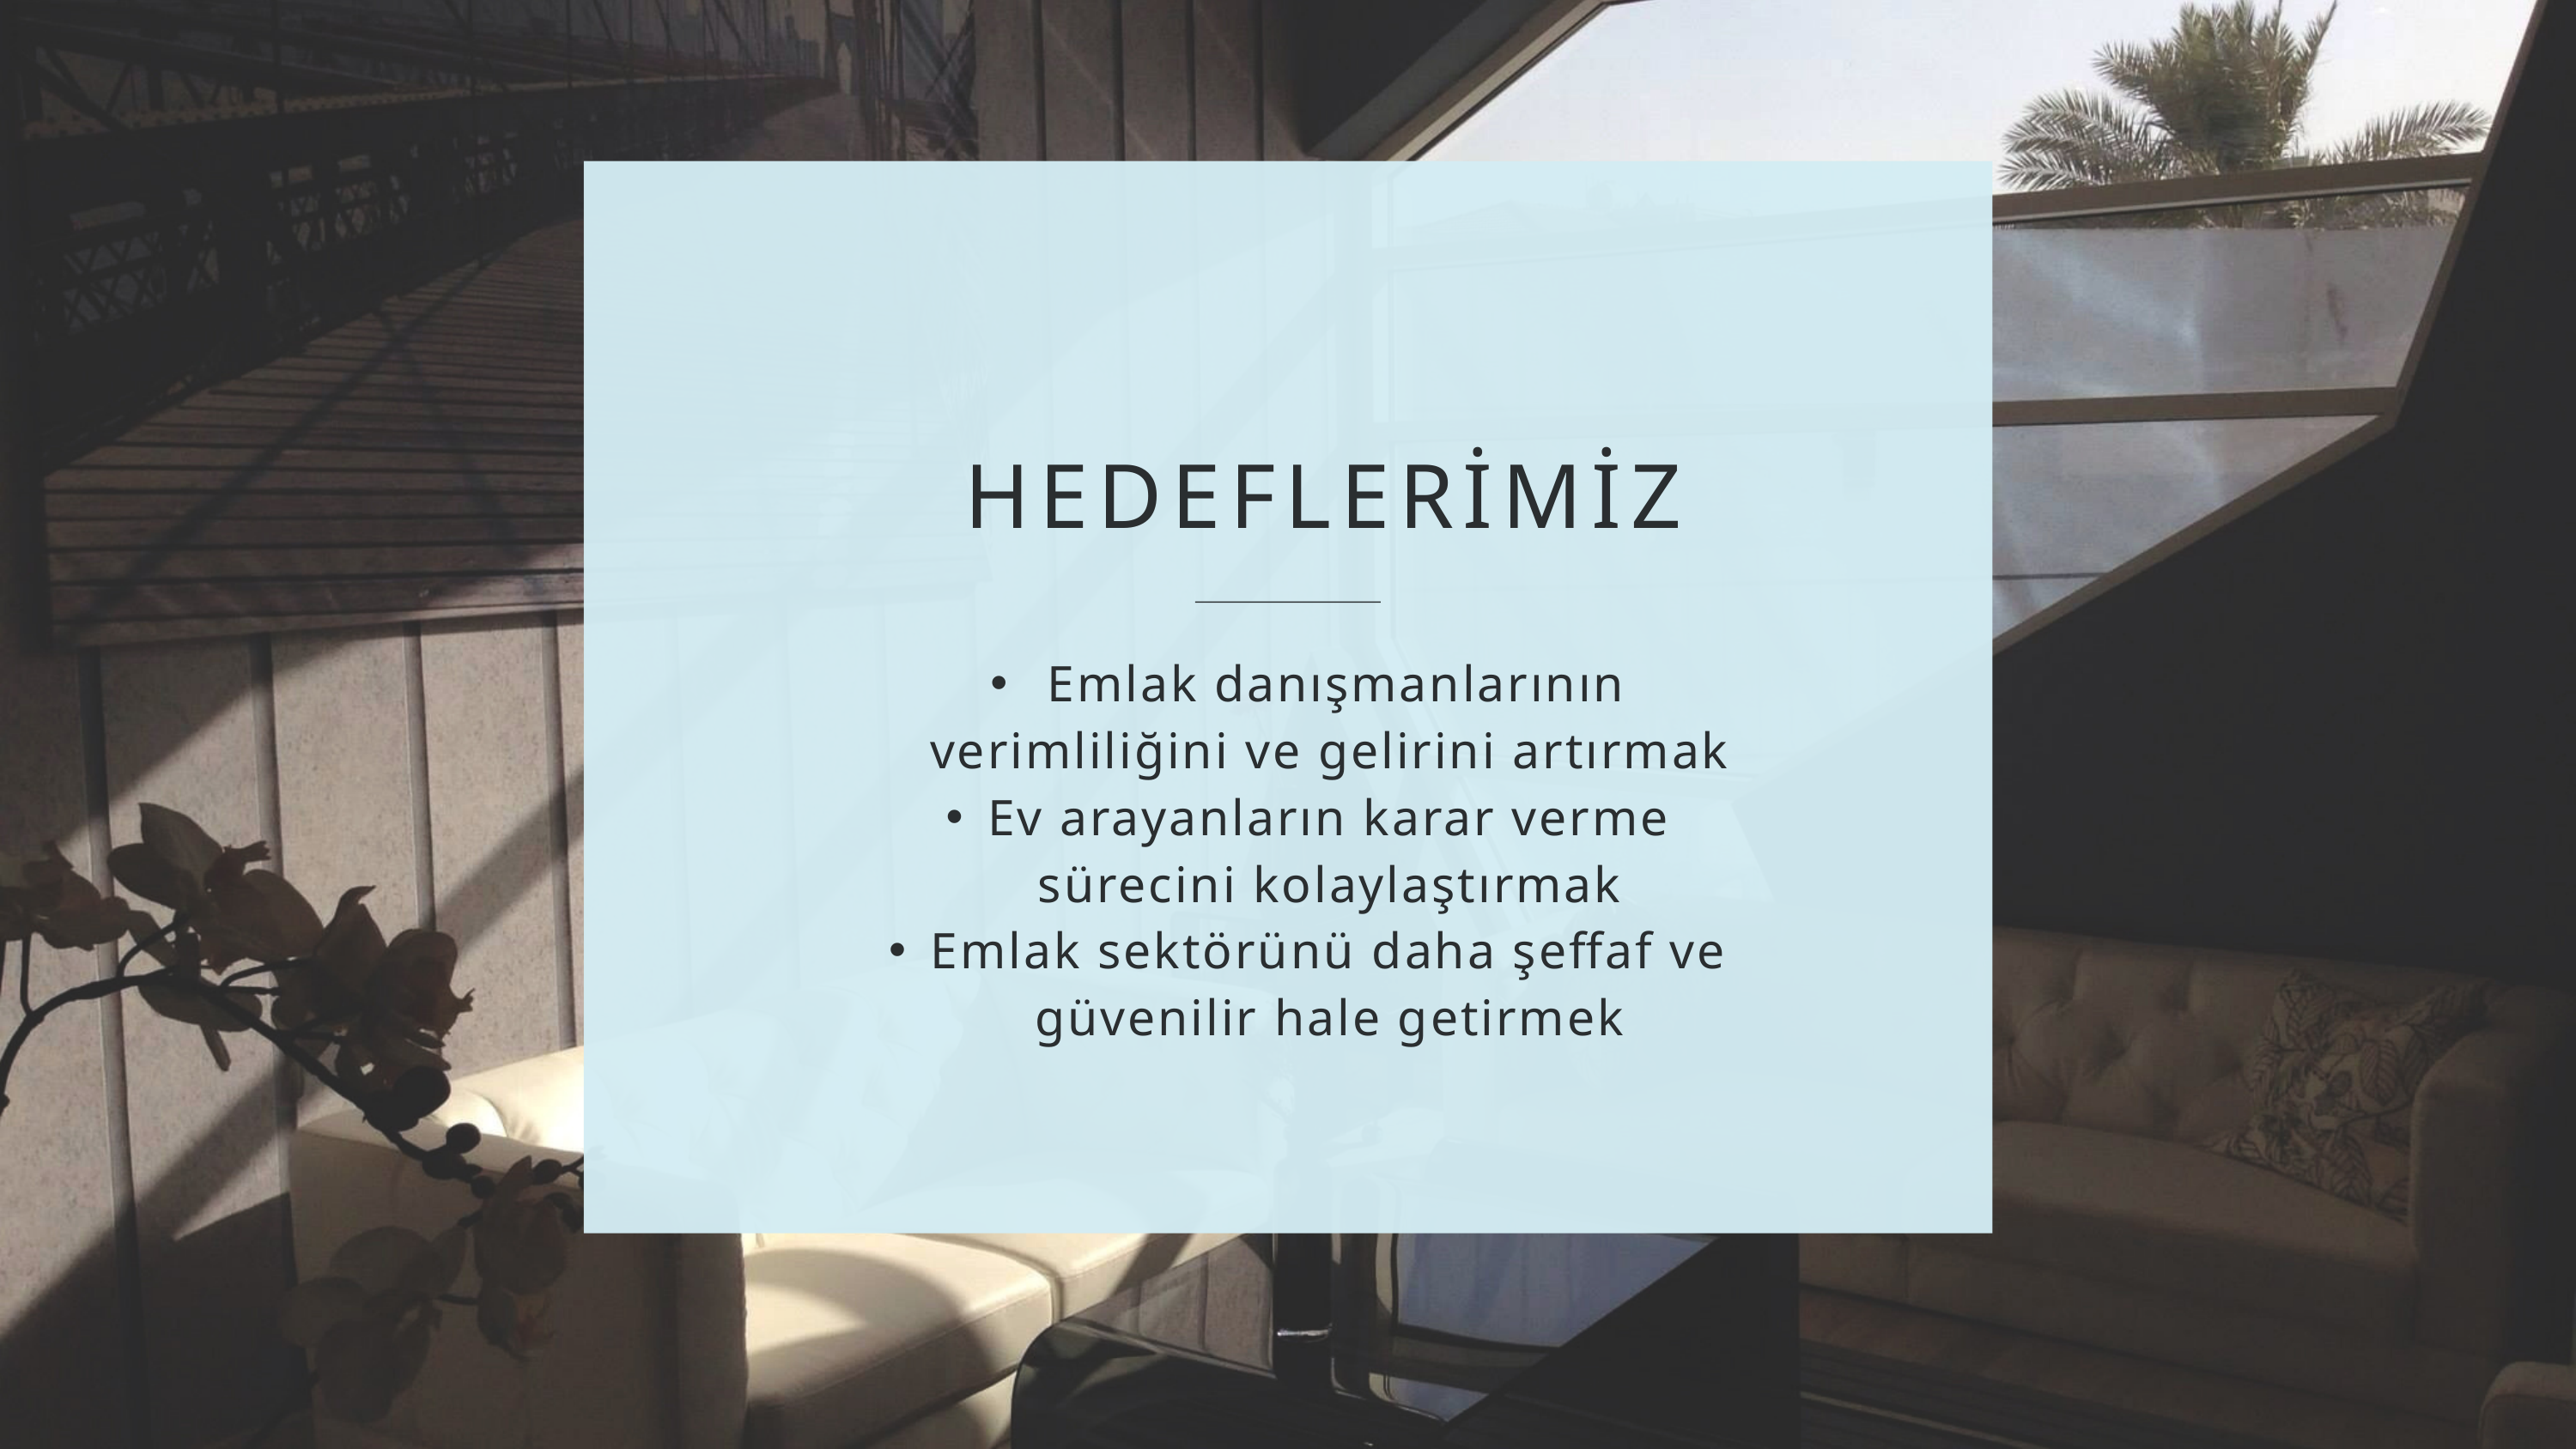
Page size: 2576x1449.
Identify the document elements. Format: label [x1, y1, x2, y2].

text_box [0, 0, 2576, 1449]
text_box [583, 161, 1993, 1234]
